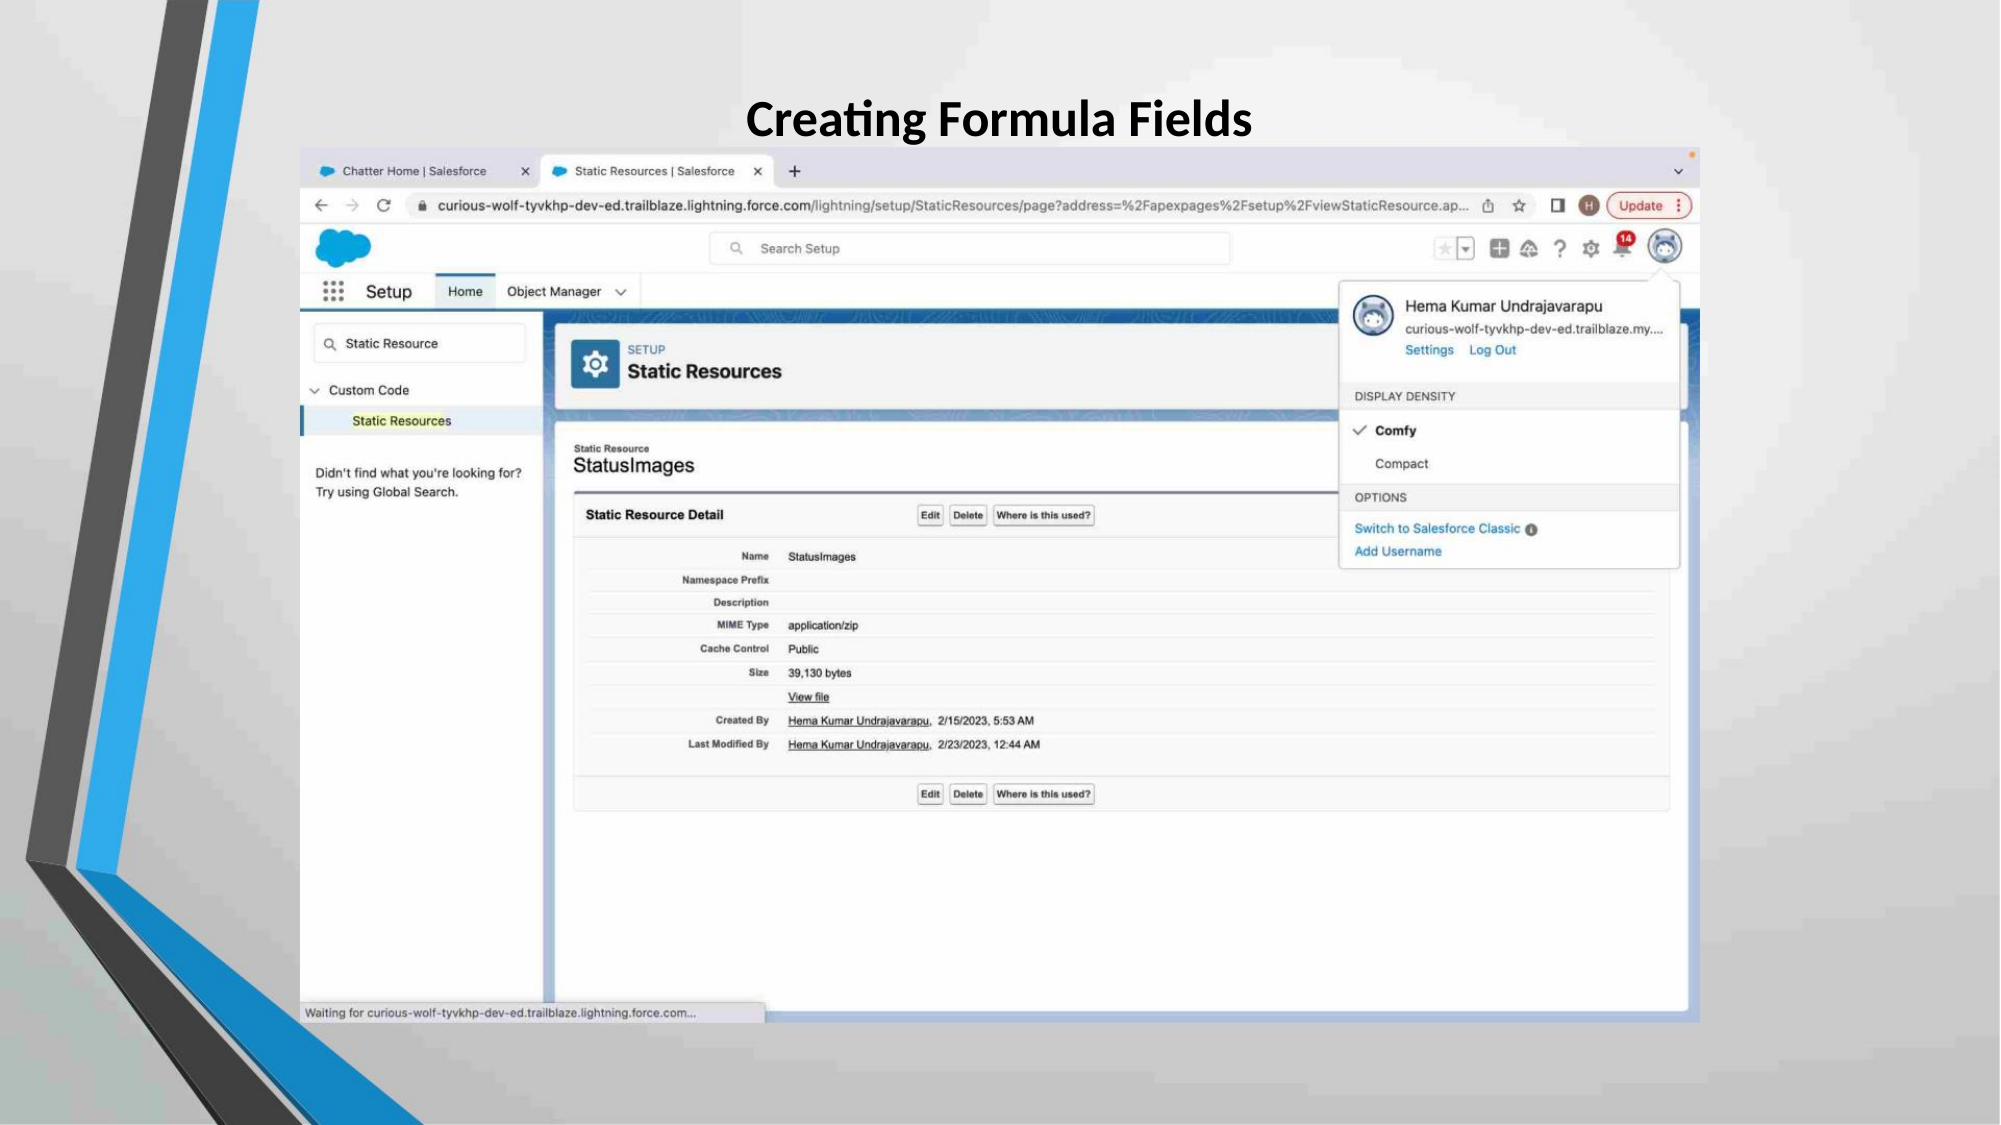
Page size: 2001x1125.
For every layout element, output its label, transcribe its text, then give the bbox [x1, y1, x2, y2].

text_box Creating Formula Fields [746, 94, 1280, 147]
text_box [0, 0, 2000, 1125]
